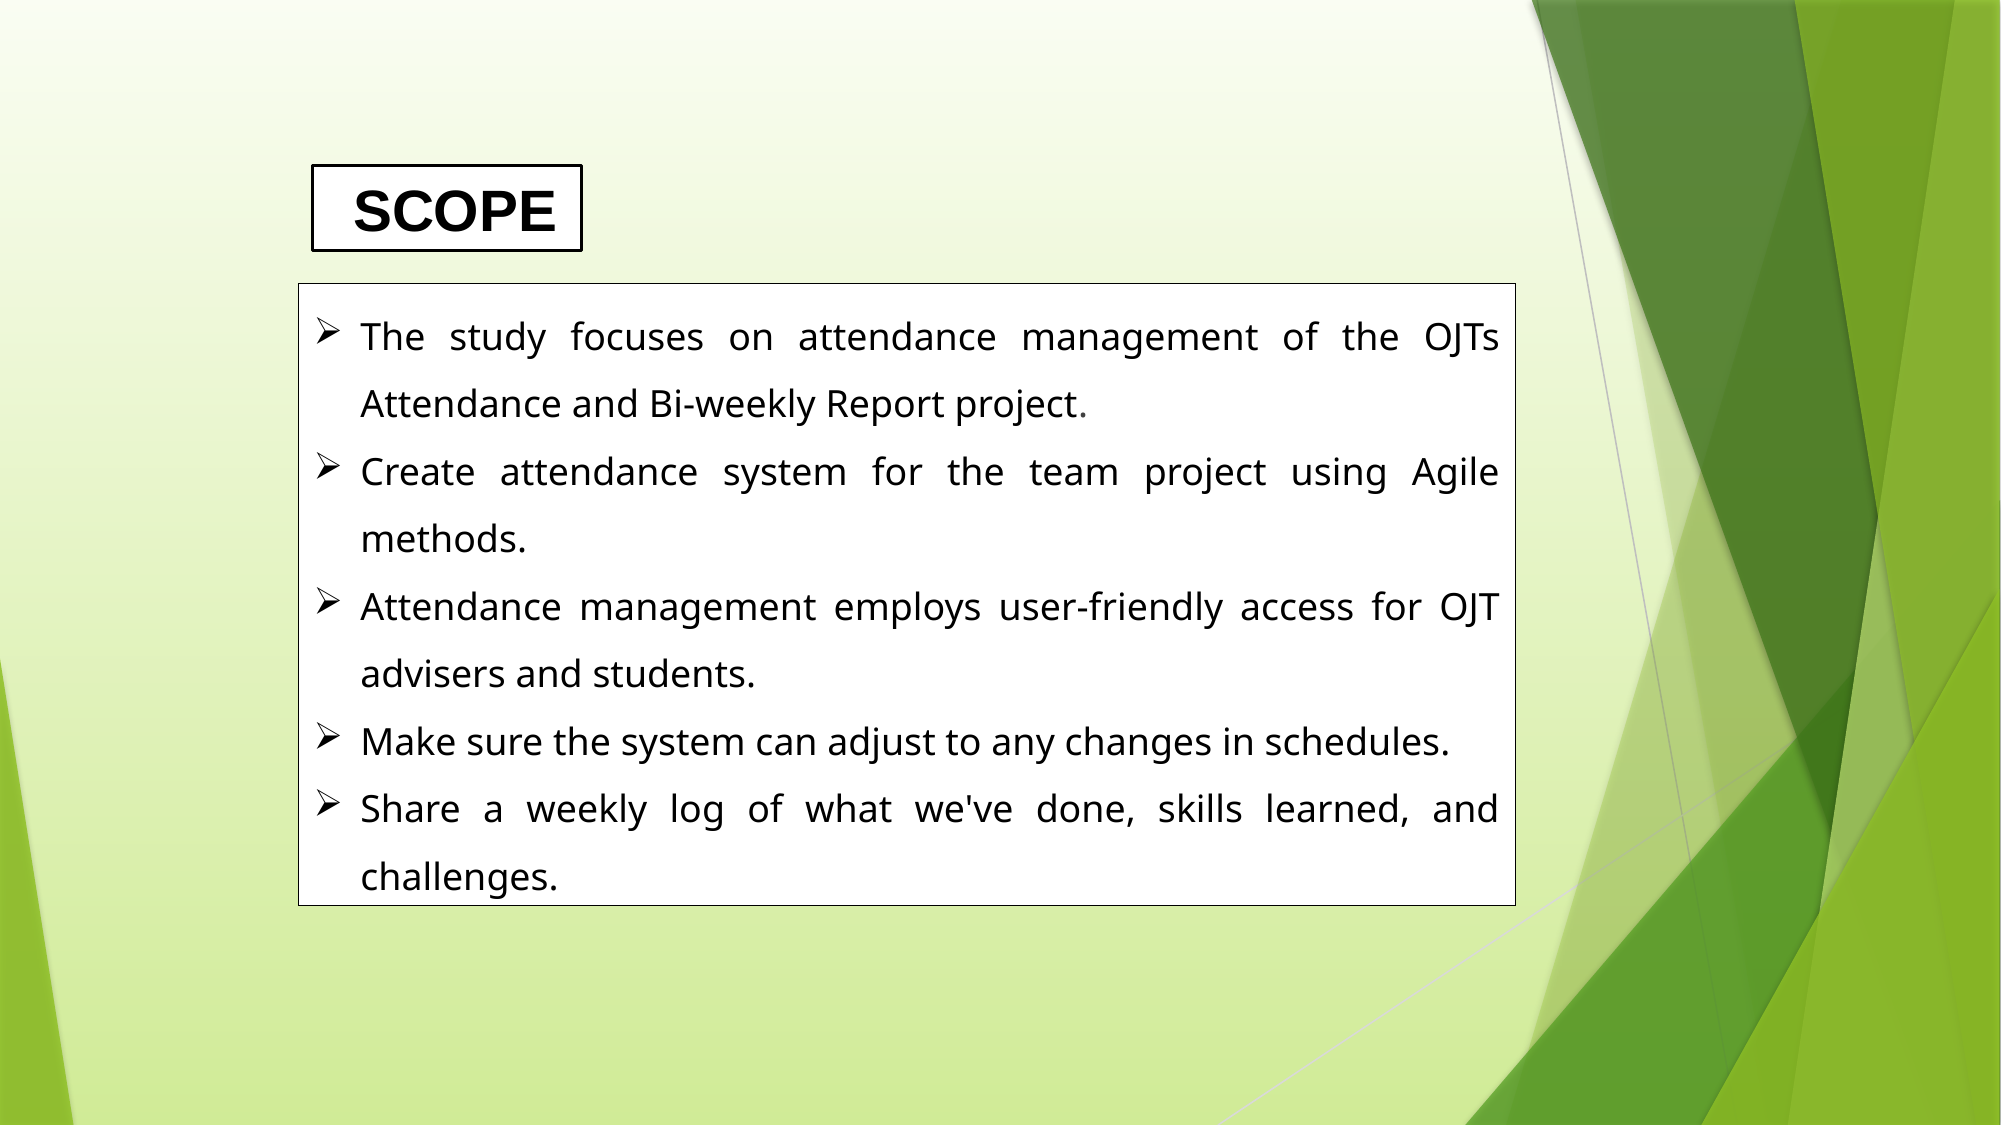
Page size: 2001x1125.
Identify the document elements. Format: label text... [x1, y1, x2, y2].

text_box SCOPE [311, 164, 583, 252]
text_box The study focuses on attendance management of the OJTs Attendance and Bi-weekly Report project. Create attendance system for the team project using Agile methods. Attendance management employs user-friendly access for OJT advisers and students. Make sure the system can adjust to any changes in schedules. Share a weekly log of what we've done, skills learned, and challenges. [298, 283, 1516, 906]
